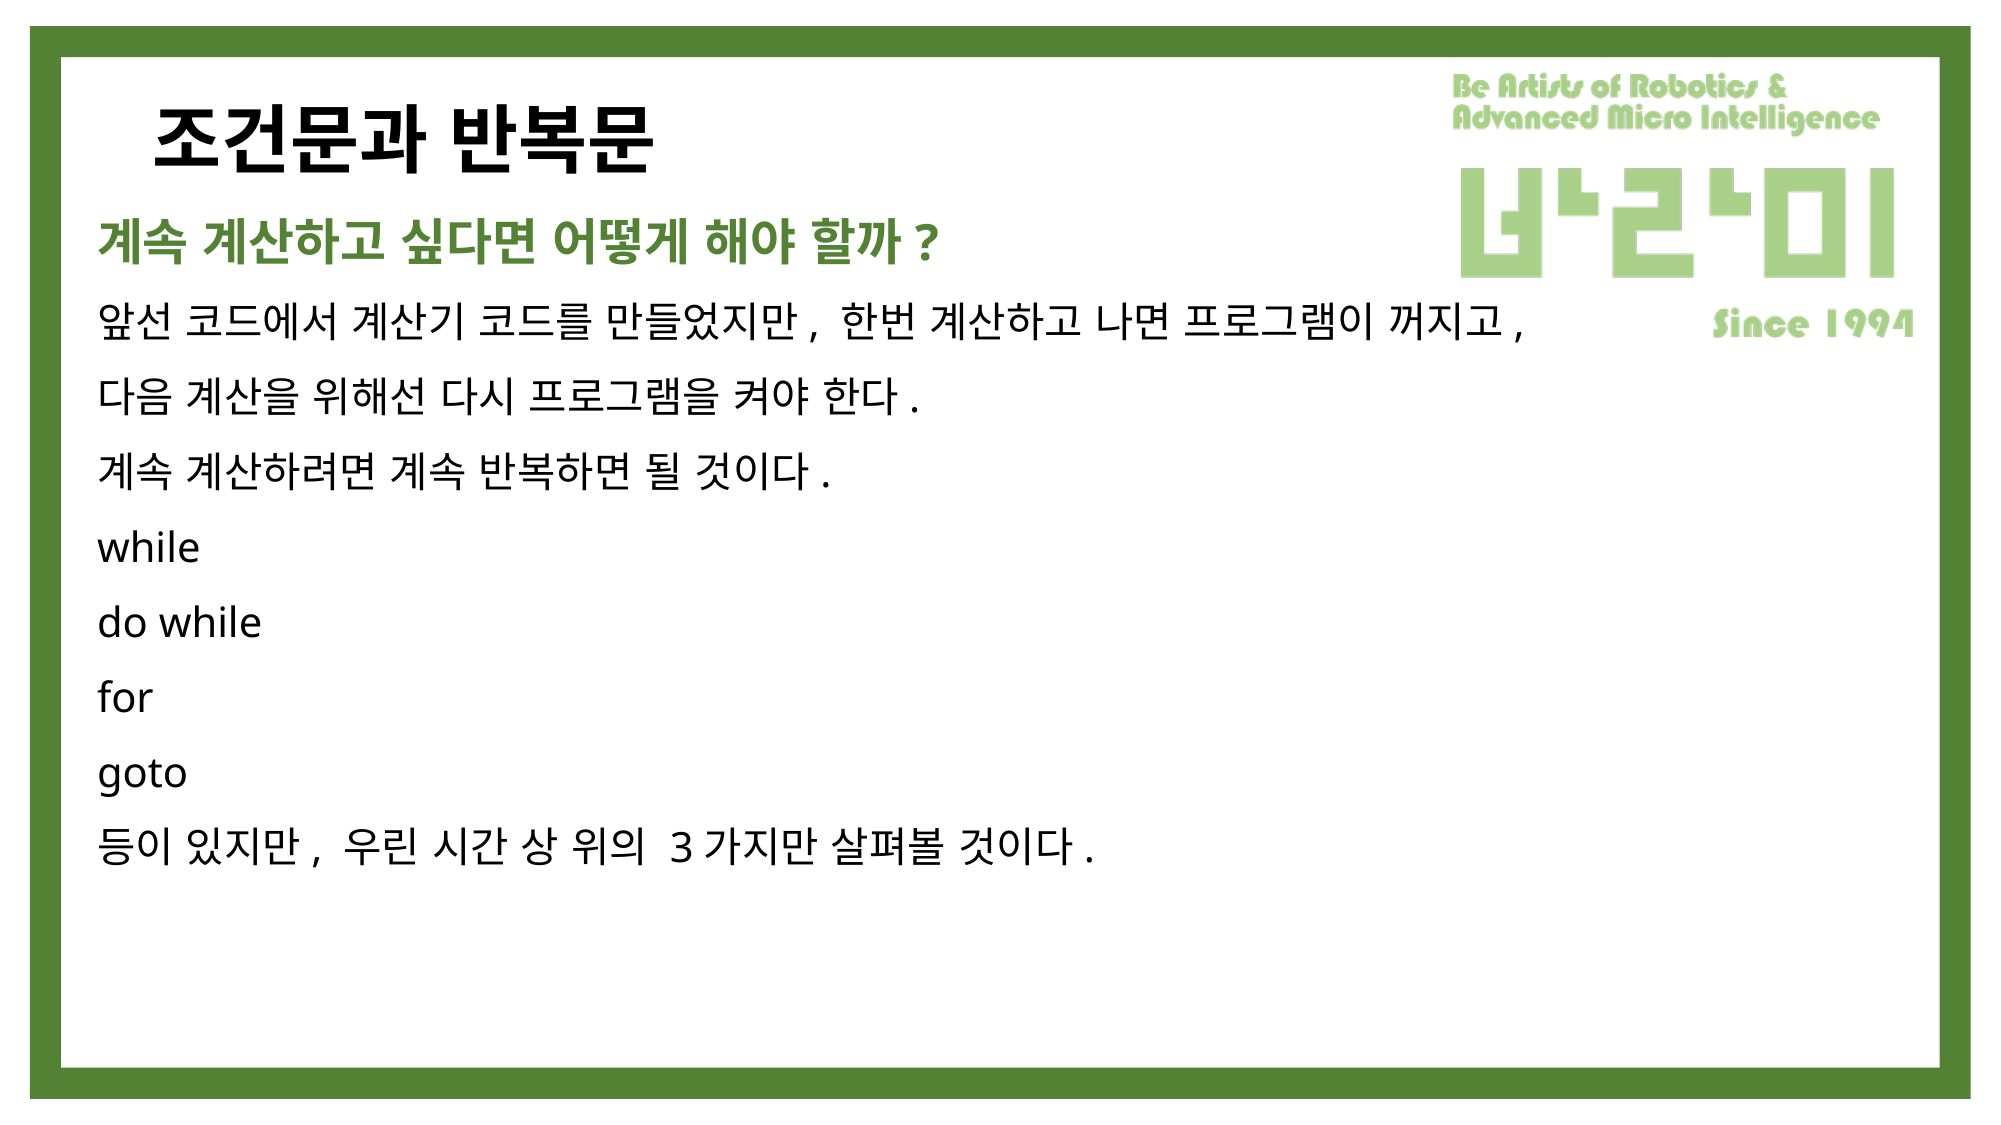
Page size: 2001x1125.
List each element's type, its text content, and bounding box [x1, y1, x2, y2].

picture [1448, 59, 1939, 173]
text_box 계속 계산하고 싶다면 어떻게 해야 할까? 앞선 코드에서 계산기 코드를 만들었지만, 한번 계산하고 나면 프로그램이 꺼지고, 다음 계산을 위해선 다시 프로그램을 켜야 한다. 계속 계산하려면 계속 반복하면 될 것이다. while do while for goto 등이 있지만, 우린 시간 상 위의 3가지만 살펴볼 것이다. [82, 173, 1949, 879]
title 조건문과 반복문 [137, 84, 1863, 173]
